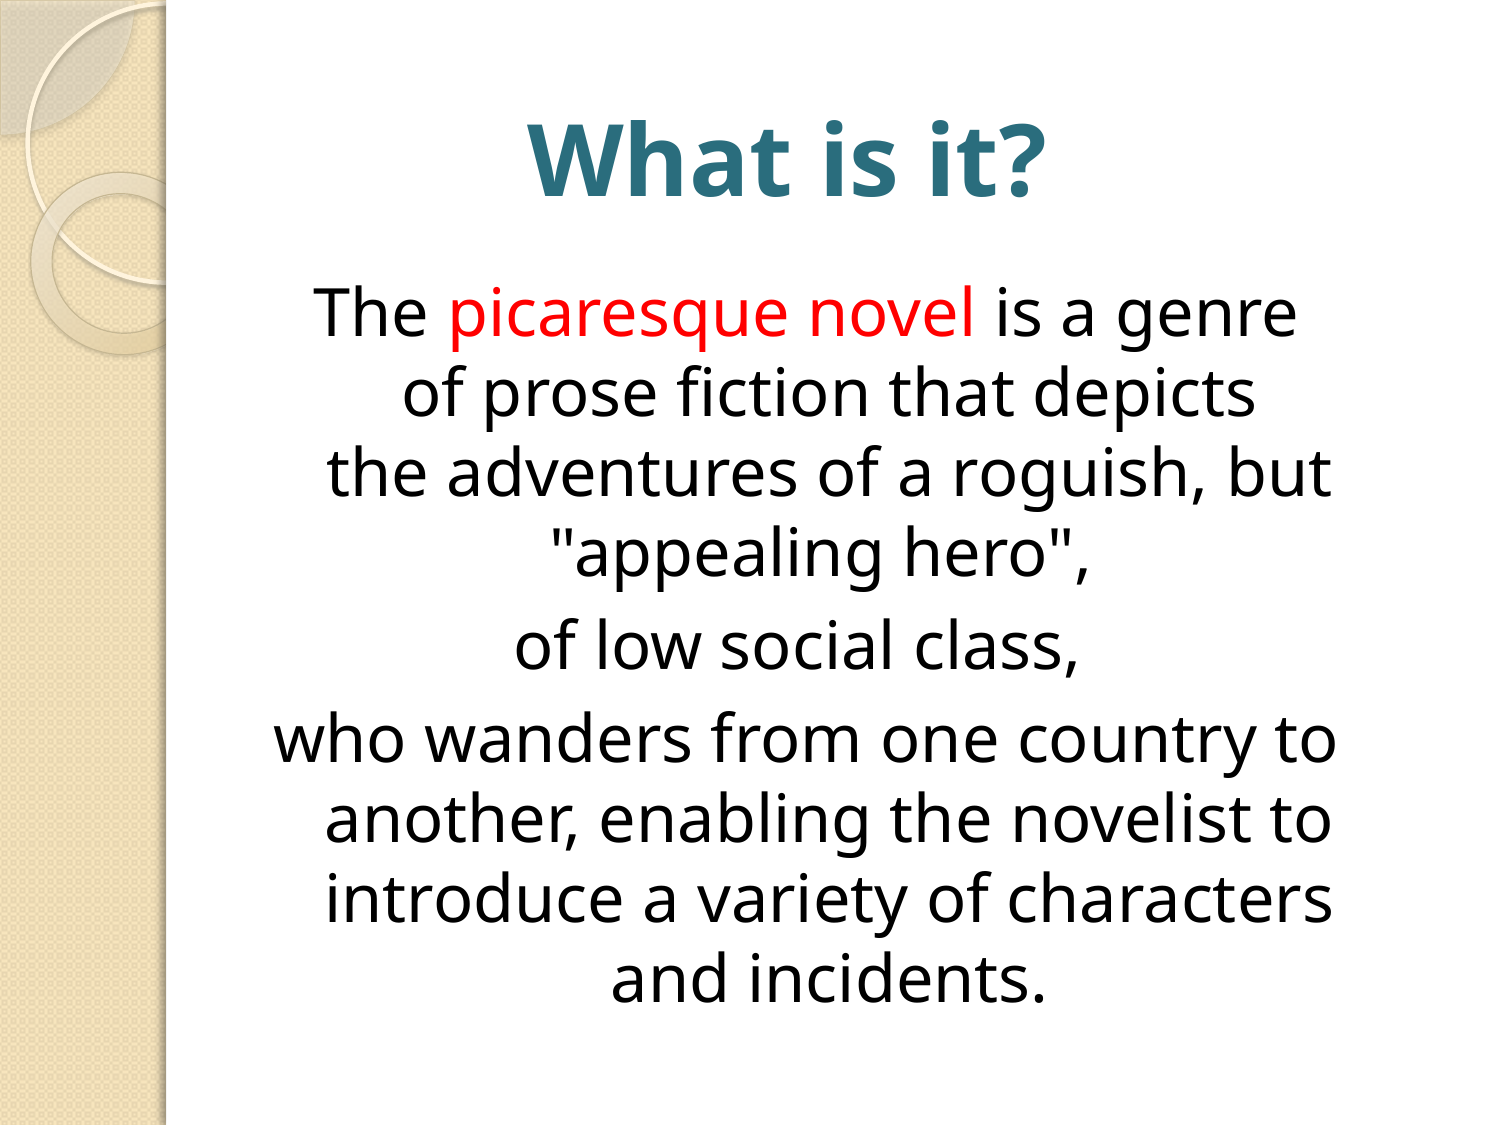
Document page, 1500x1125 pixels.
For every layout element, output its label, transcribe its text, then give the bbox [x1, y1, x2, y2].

list The picaresque novel is a genre of prose fiction that depicts the adventures of a roguish, but "appealing hero", of low social class, who wanders from one country to another, enabling the novelist to introduce a variety of characters and incidents. [187, 262, 1413, 1062]
title What is it? [174, 62, 1400, 250]
